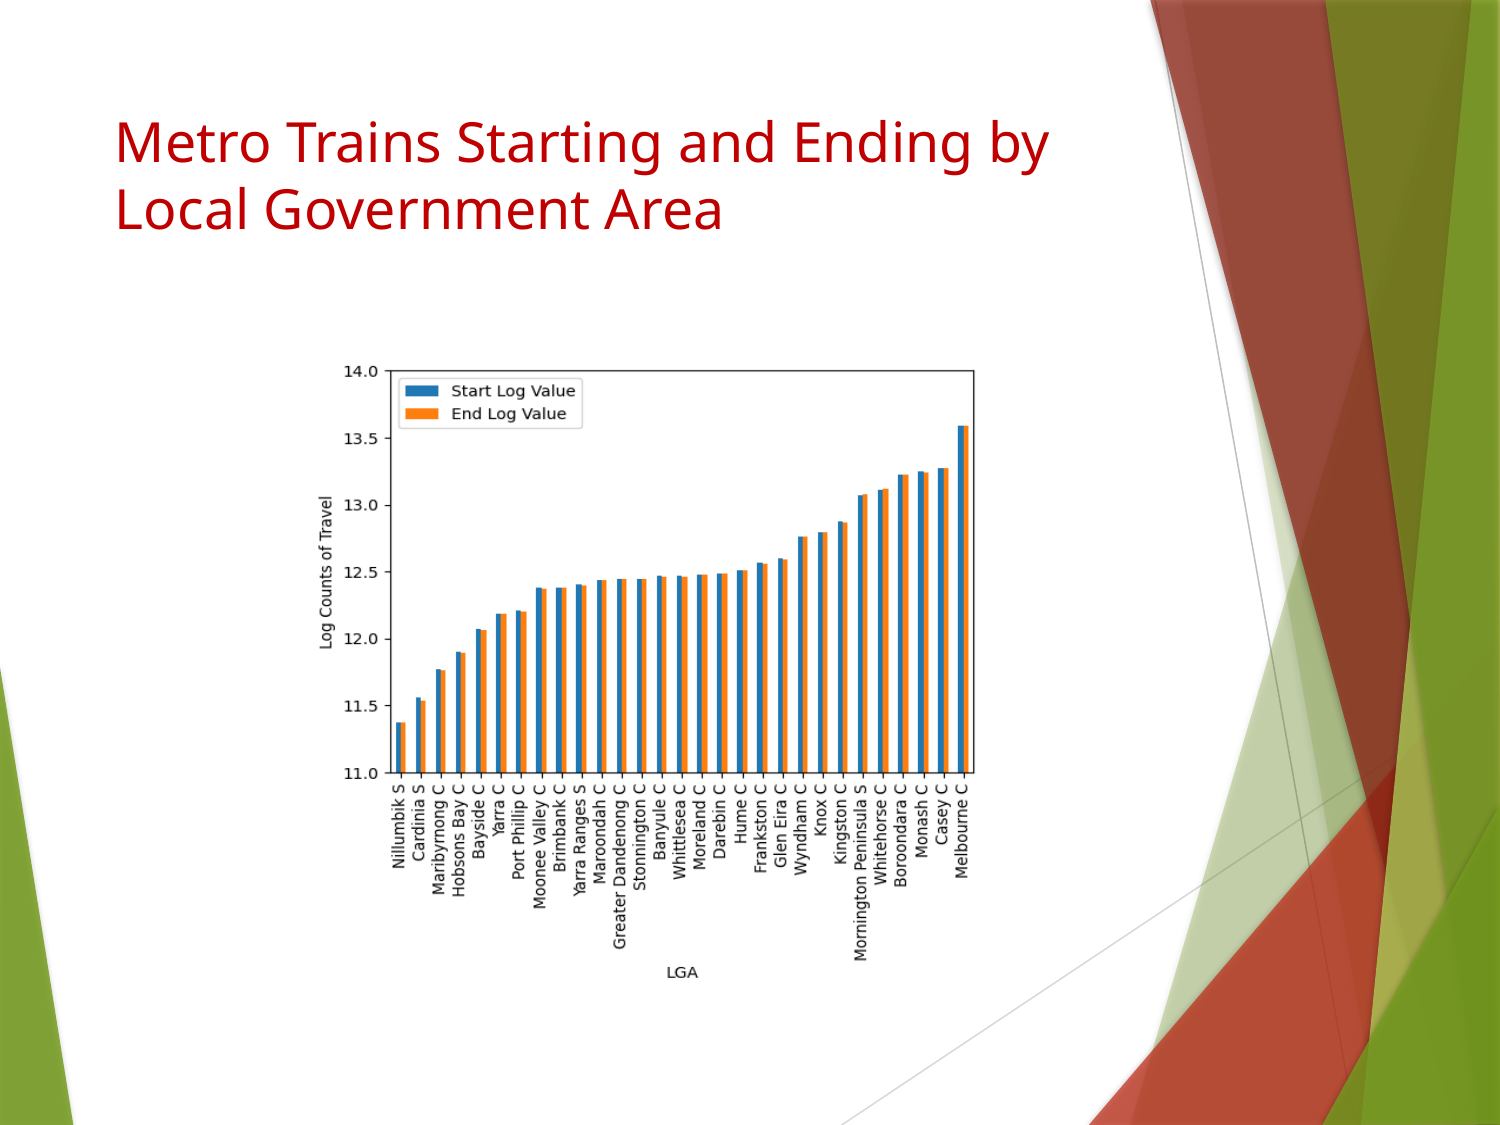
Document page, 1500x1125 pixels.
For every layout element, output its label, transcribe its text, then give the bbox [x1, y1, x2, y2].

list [307, 353, 986, 992]
title Metro Trains Starting and Ending by Local Government Area [99, 99, 1155, 317]
